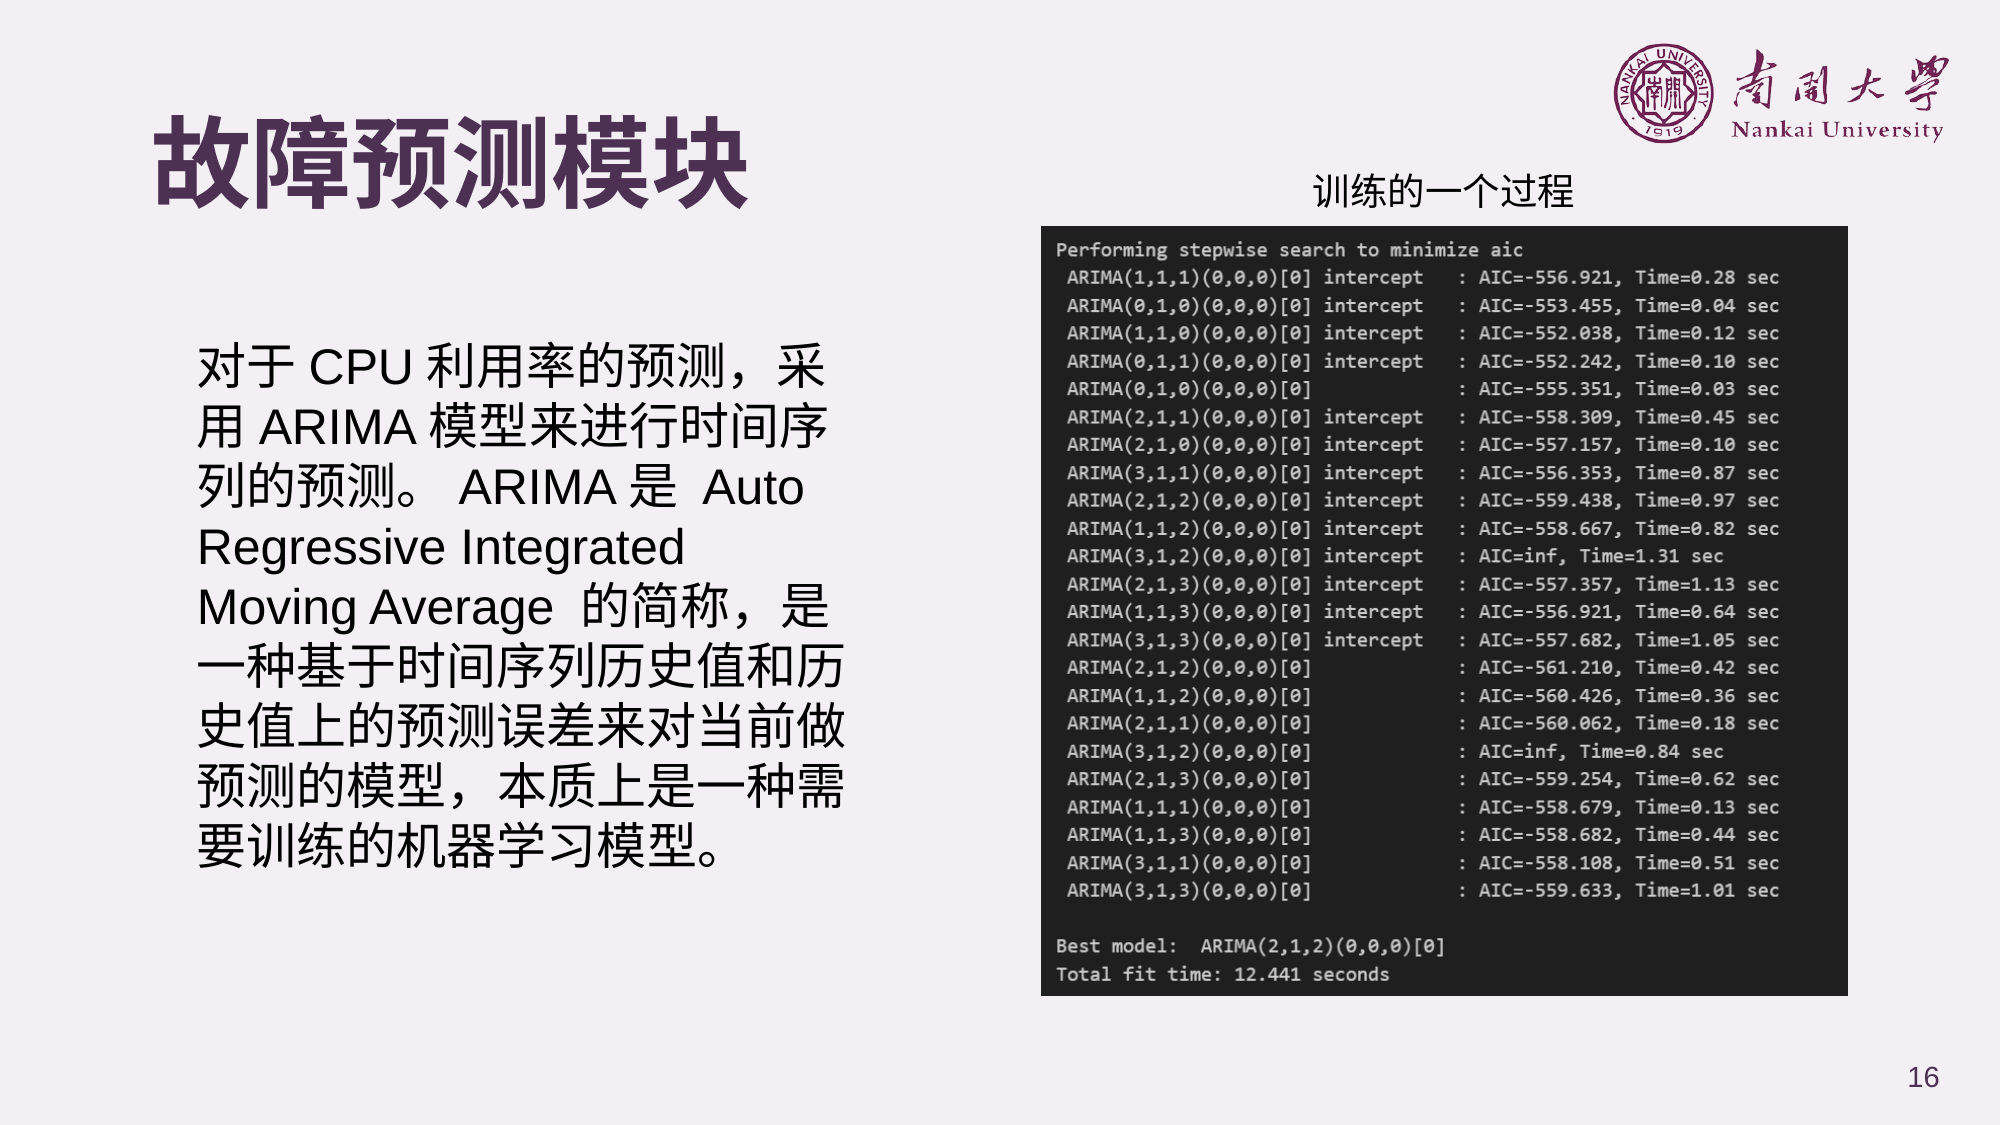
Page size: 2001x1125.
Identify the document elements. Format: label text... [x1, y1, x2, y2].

picture [1040, 0, 1984, 996]
text_box 训练的一个过程 [1297, 160, 1538, 226]
text_box 对于CPU利用率的预测，采用ARIMA模型来进行时间序列的预测。ARIMA是 Auto Regressive Integrated Moving Average 的简称，是一种基于时间序列历史值和历史值上的预测误差来对当前做预测的模型，本质上是一种需要训练的机器学习模型。 [182, 327, 874, 905]
text_box 故障预测模块 [136, 92, 1285, 244]
